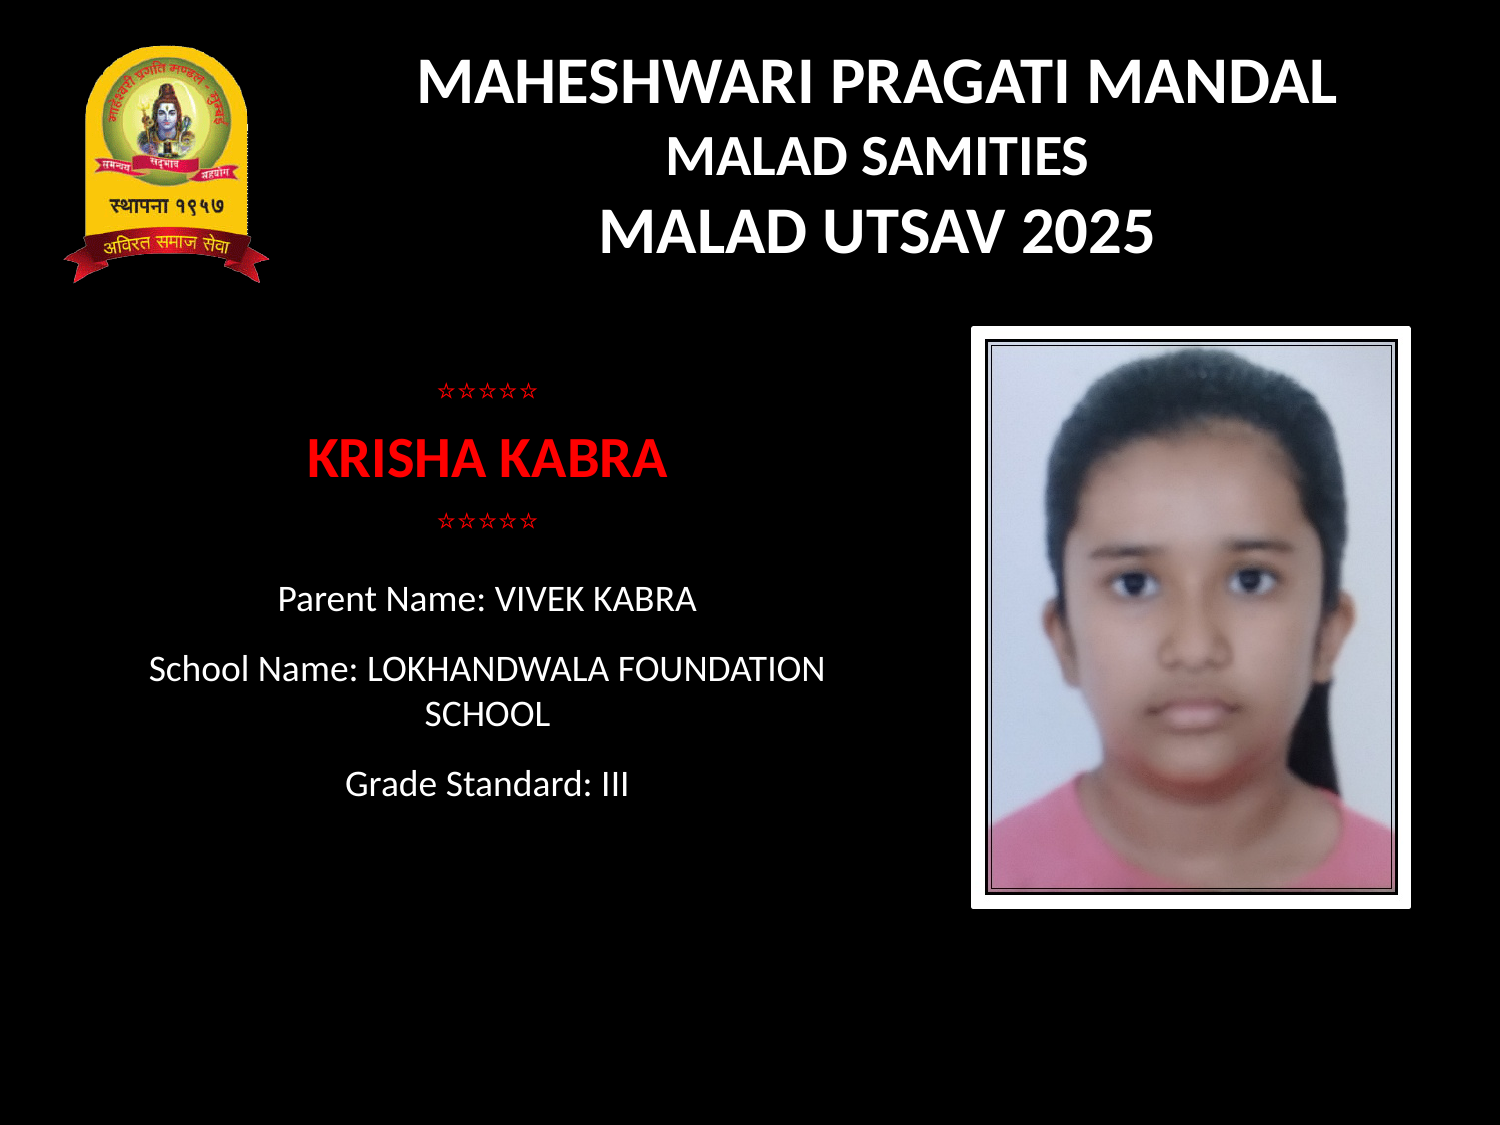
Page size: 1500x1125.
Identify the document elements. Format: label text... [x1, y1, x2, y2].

picture [974, 329, 1408, 907]
text_box ⭐⭐⭐⭐⭐ KRISHA KABRA ⭐⭐⭐⭐⭐ Parent Name: VIVEK KABRA School Name: LOKHANDWALA FOUNDATION SCHOOL Grade Standard: III [74, 364, 900, 812]
picture [29, 29, 297, 301]
text_box MAHESHWARI PRAGATI MANDAL MALAD SAMITIES MALAD UTSAV 2025 [401, 29, 1354, 275]
